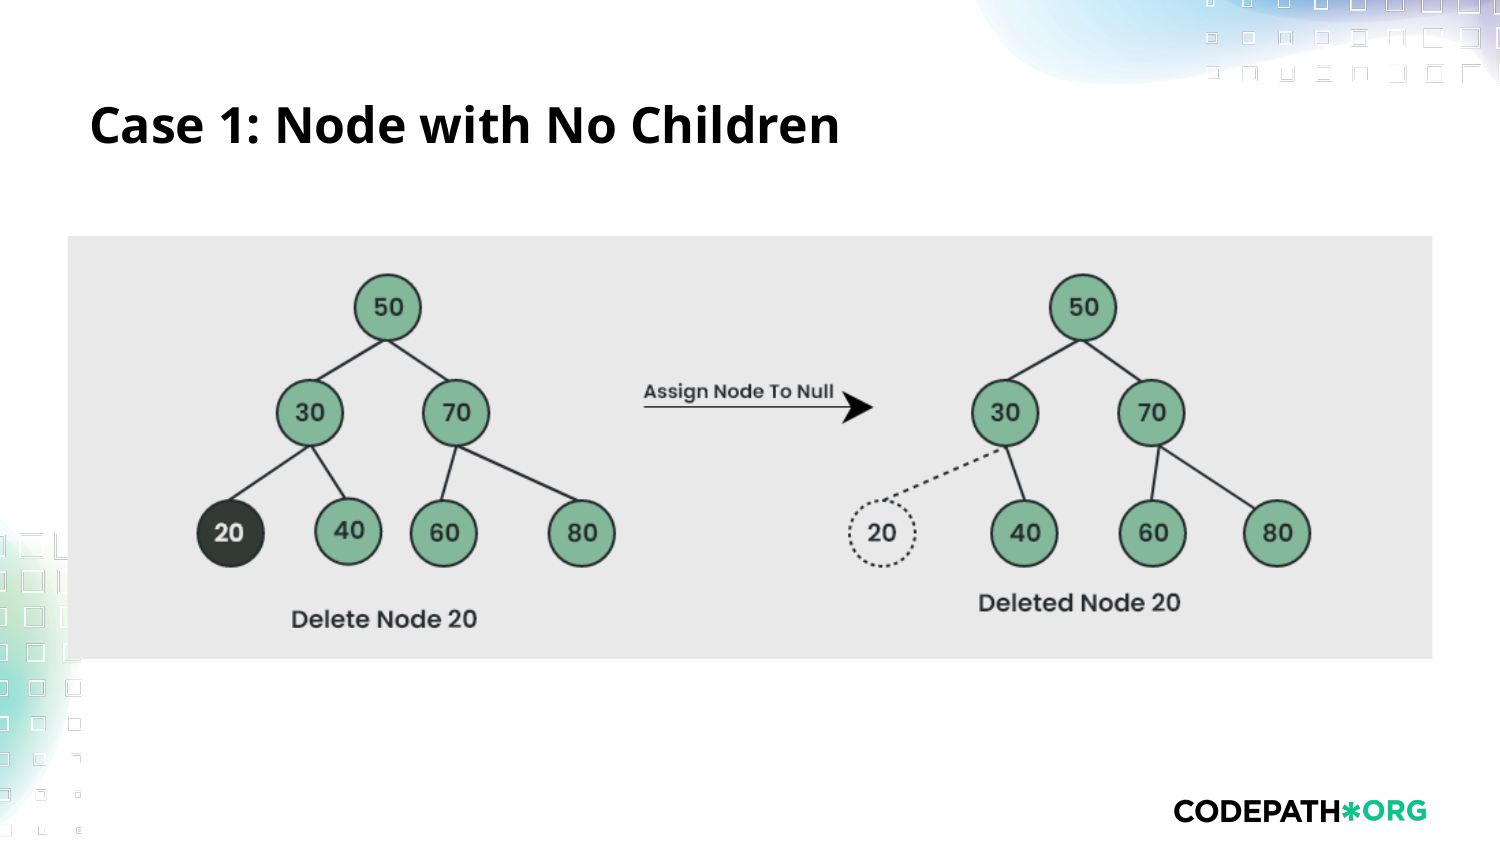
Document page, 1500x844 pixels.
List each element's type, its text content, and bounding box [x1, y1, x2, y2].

title Case 1: Node with No Children [74, 78, 1426, 173]
picture [1173, 799, 1427, 823]
picture [0, 236, 1433, 844]
picture [950, 0, 1500, 96]
